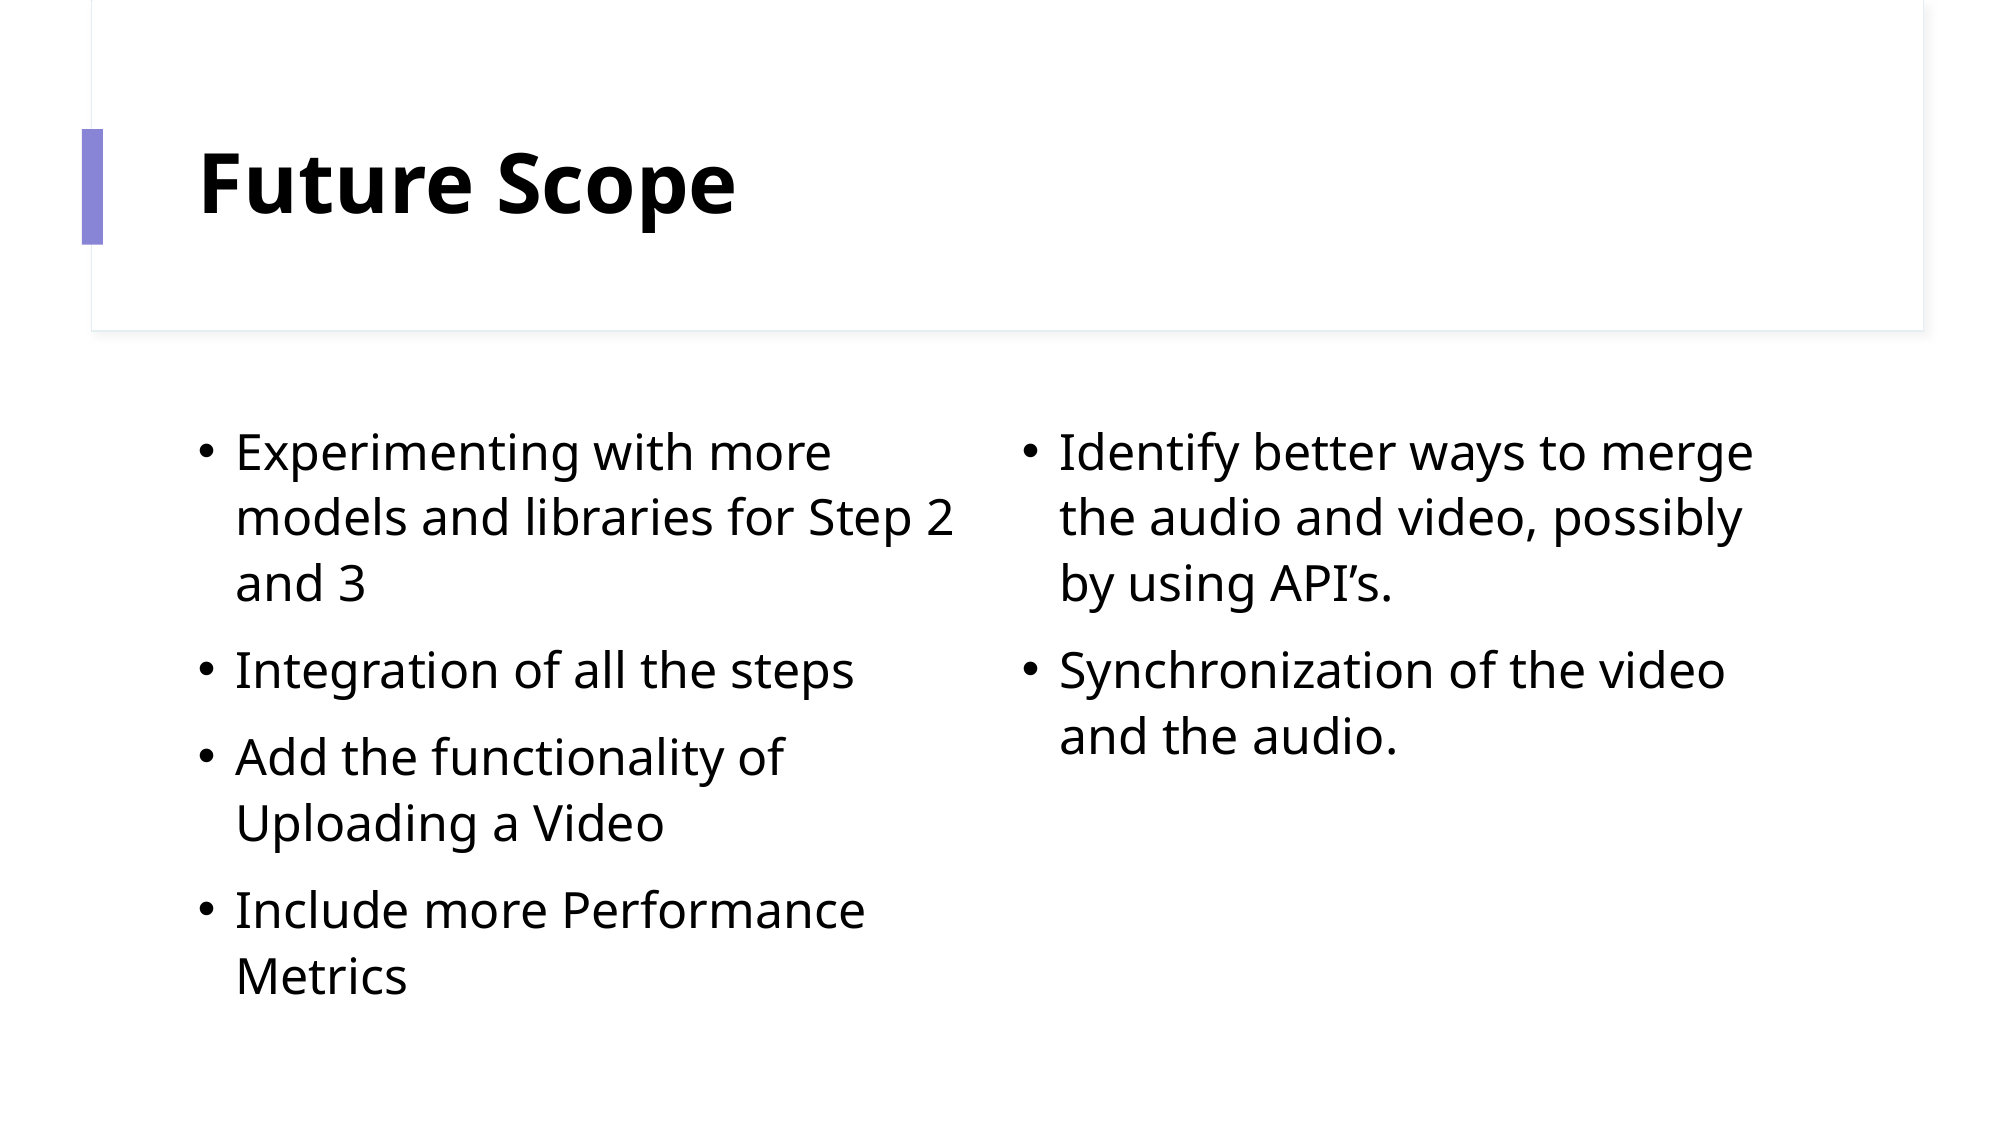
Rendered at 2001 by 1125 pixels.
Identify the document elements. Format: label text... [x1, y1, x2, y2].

text_box Identify better ways to merge the audio and video, possibly by using API’s. Synchronization of the video and the audio. [1006, 406, 1817, 1013]
list Experimenting with more models and libraries for Step 2 and 3 Integration of all the steps Add the functionality of Uploading a Video Include more Performance Metrics [183, 406, 993, 1013]
title Future Scope [183, 90, 1851, 284]
